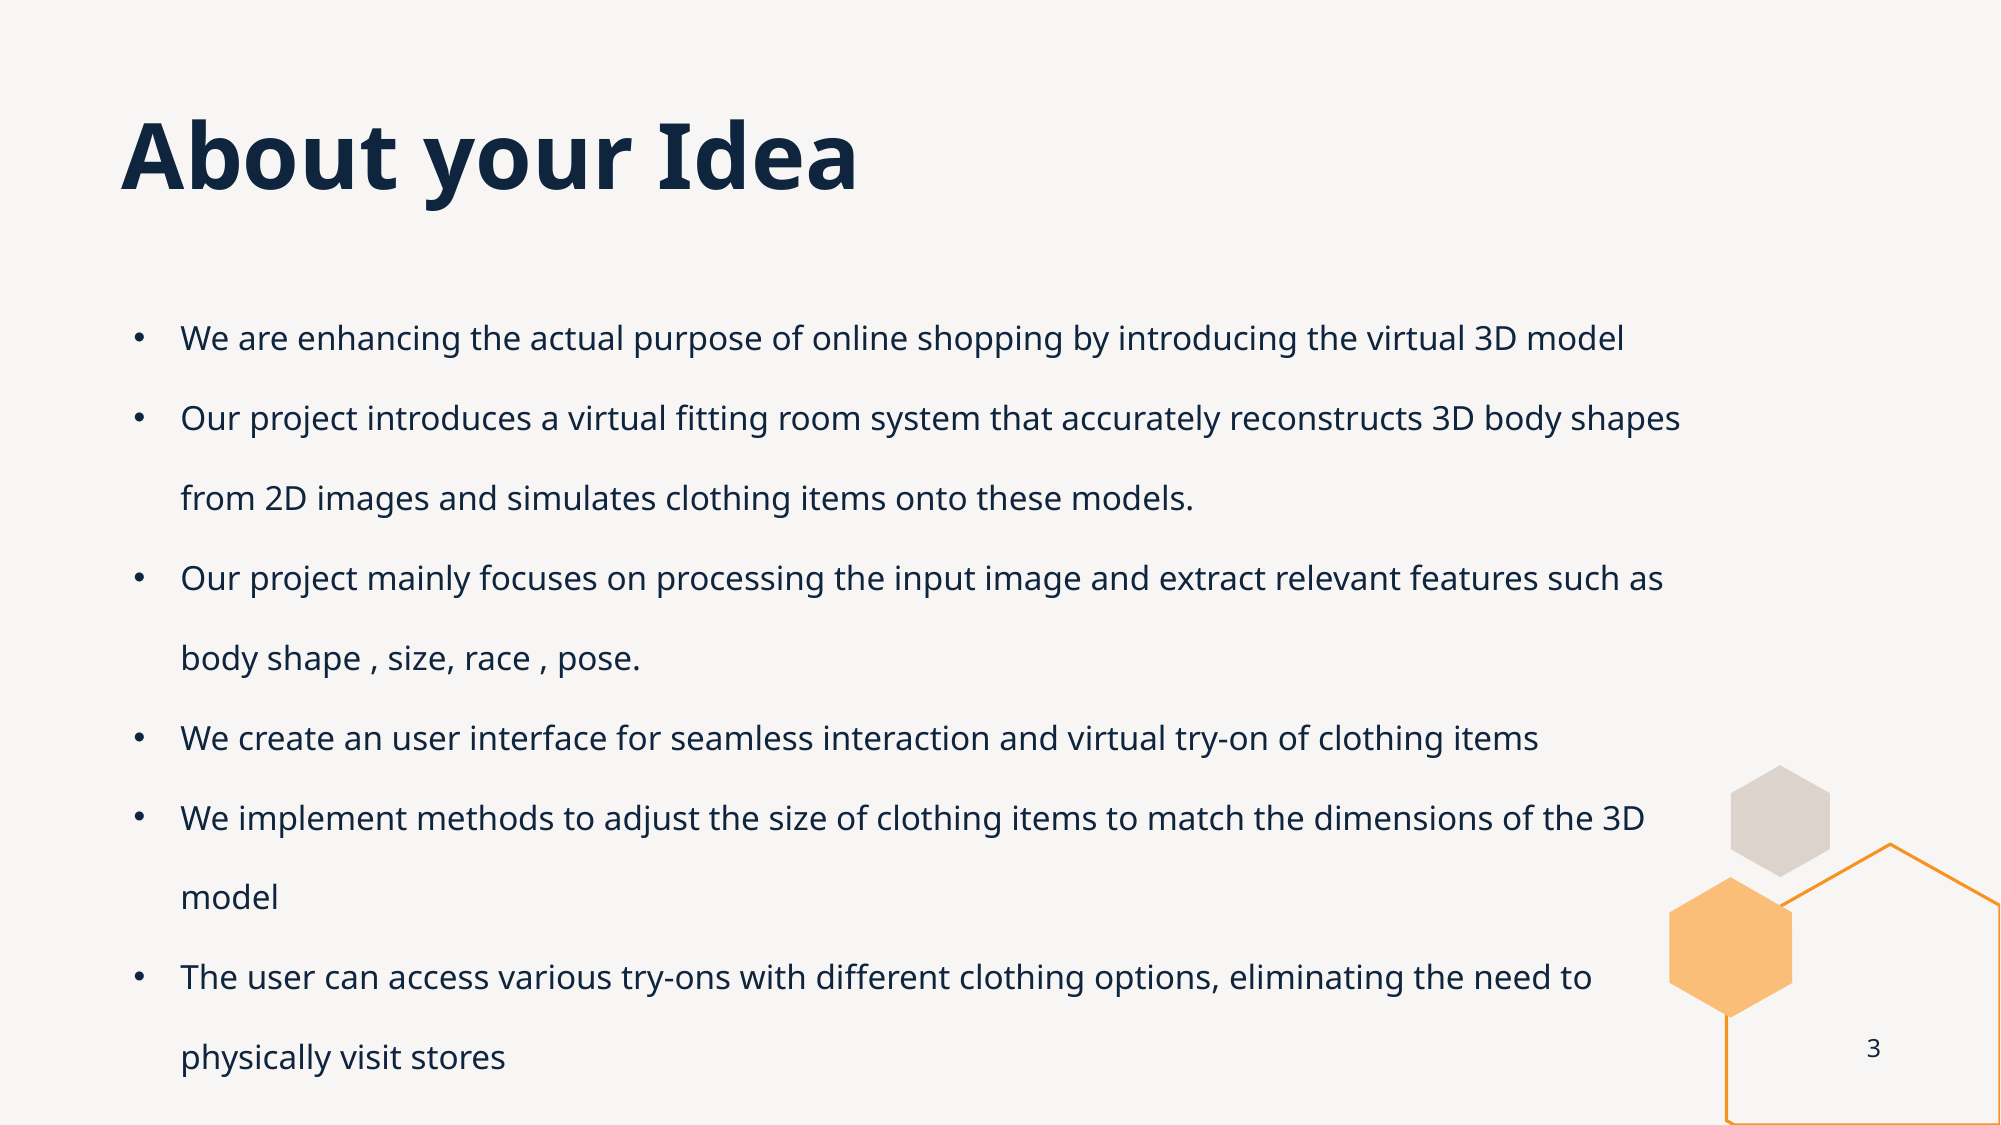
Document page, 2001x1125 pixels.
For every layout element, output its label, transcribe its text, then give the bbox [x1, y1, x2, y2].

text_box We are enhancing the actual purpose of online shopping by introducing the virtual 3D model Our project introduces a virtual fitting room system that accurately reconstructs 3D body shapes from 2D images and simulates clothing items onto these models. Our project mainly focuses on processing the input image and extract relevant features such as body shape , size, race , pose. We create an user interface for seamless interaction and virtual try-on of clothing items We implement methods to adjust the size of clothing items to match the dimensions of the 3D model The user can access various try-ons with different clothing options, eliminating the need to physically visit stores [118, 270, 1747, 1125]
slide_number 3 [1836, 1020, 1912, 1080]
title About your Idea [106, 102, 1894, 230]
